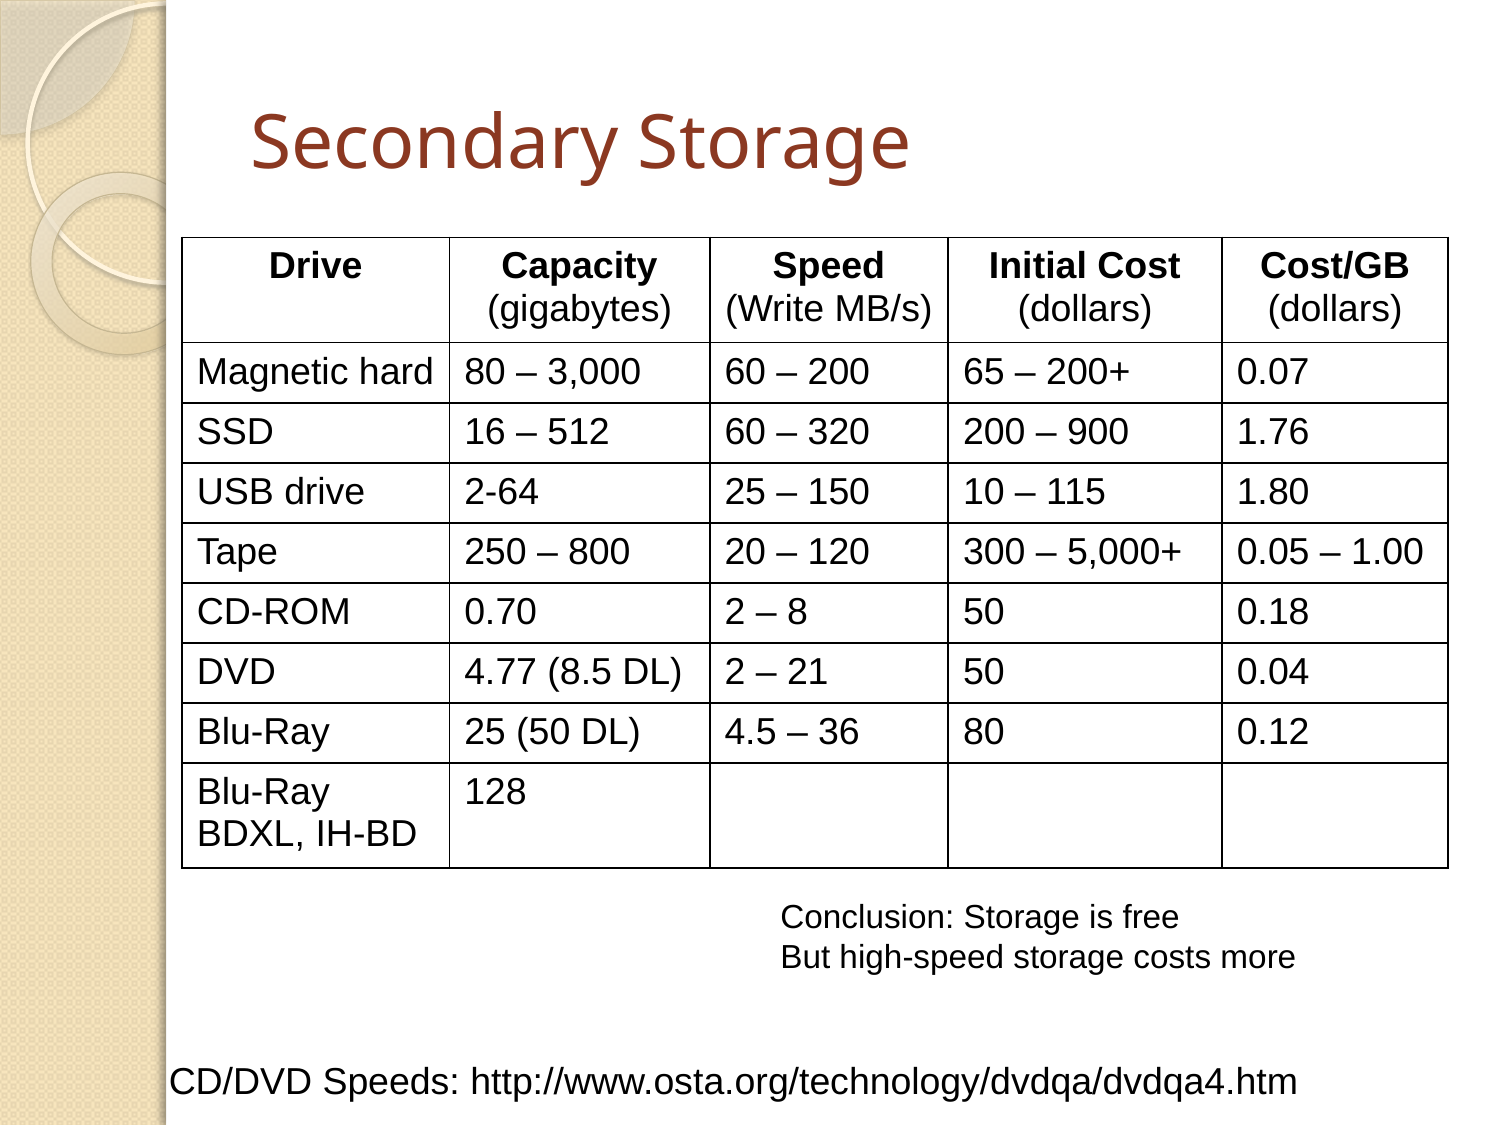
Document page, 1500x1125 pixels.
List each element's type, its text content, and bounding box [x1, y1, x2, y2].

table_header Speed (Write MB/s) [711, 238, 947, 342]
table_cell DVD [183, 644, 449, 702]
table_cell 65 – 200+ [949, 343, 1221, 402]
table_cell CD-ROM [183, 584, 449, 642]
table_cell 0.12 [1223, 704, 1447, 762]
title Secondary Storage [235, 45, 1466, 233]
table_cell Magnetic hard [183, 343, 449, 402]
table_cell 25 (50 DL) [450, 704, 709, 762]
table_cell 50 [949, 584, 1221, 642]
table_cell [711, 764, 947, 867]
table_cell 1.80 [1223, 464, 1447, 522]
table_cell Blu-Ray [183, 704, 449, 762]
table_cell 1.76 [1223, 404, 1447, 462]
table_cell 200 – 900 [949, 404, 1221, 462]
table_header Cost/GB (dollars) [1223, 238, 1447, 342]
table_cell 25 – 150 [711, 464, 947, 522]
table_cell 0.04 [1223, 644, 1447, 702]
table_cell 2 – 21 [711, 644, 947, 702]
table_cell 80 [949, 704, 1221, 762]
table_cell USB drive [183, 464, 449, 522]
table_cell Blu-Ray BDXL, IH-BD [183, 764, 449, 867]
table_cell 80 – 3,000 [450, 343, 709, 402]
table_cell 20 – 120 [711, 524, 947, 582]
table_header Drive [183, 238, 449, 342]
table_cell 0.18 [1223, 584, 1447, 642]
table_cell 2-64 [450, 464, 709, 522]
table_header Initial Cost (dollars) [949, 238, 1221, 342]
table_cell 0.70 [450, 584, 709, 642]
table_cell 50 [949, 644, 1221, 702]
table_cell Tape [183, 524, 449, 582]
table_cell 4.5 – 36 [711, 704, 947, 762]
table_cell 10 – 115 [949, 464, 1221, 522]
table_header Capacity (gigabytes) [450, 238, 709, 342]
table_cell 2 – 8 [711, 584, 947, 642]
table_cell 4.77 (8.5 DL) [450, 644, 709, 702]
text_box Conclusion: Storage is free But high-speed storage costs more [765, 887, 1312, 982]
table_cell [1223, 764, 1447, 867]
table_cell 60 – 320 [711, 404, 947, 462]
table_cell 0.05 – 1.00 [1223, 524, 1447, 582]
table_cell 250 – 800 [450, 524, 709, 582]
table_cell 300 – 5,000+ [949, 524, 1221, 582]
table_cell [949, 764, 1221, 867]
table_cell 60 – 200 [711, 343, 947, 402]
table_cell 16 – 512 [450, 404, 709, 462]
table_cell 0.07 [1223, 343, 1447, 402]
text_box CD/DVD Speeds: http://www.osta.org/technology/dvdqa/dvdqa4.htm [154, 1049, 1314, 1109]
table_cell SSD [183, 404, 449, 462]
table_cell 128 [450, 764, 709, 867]
